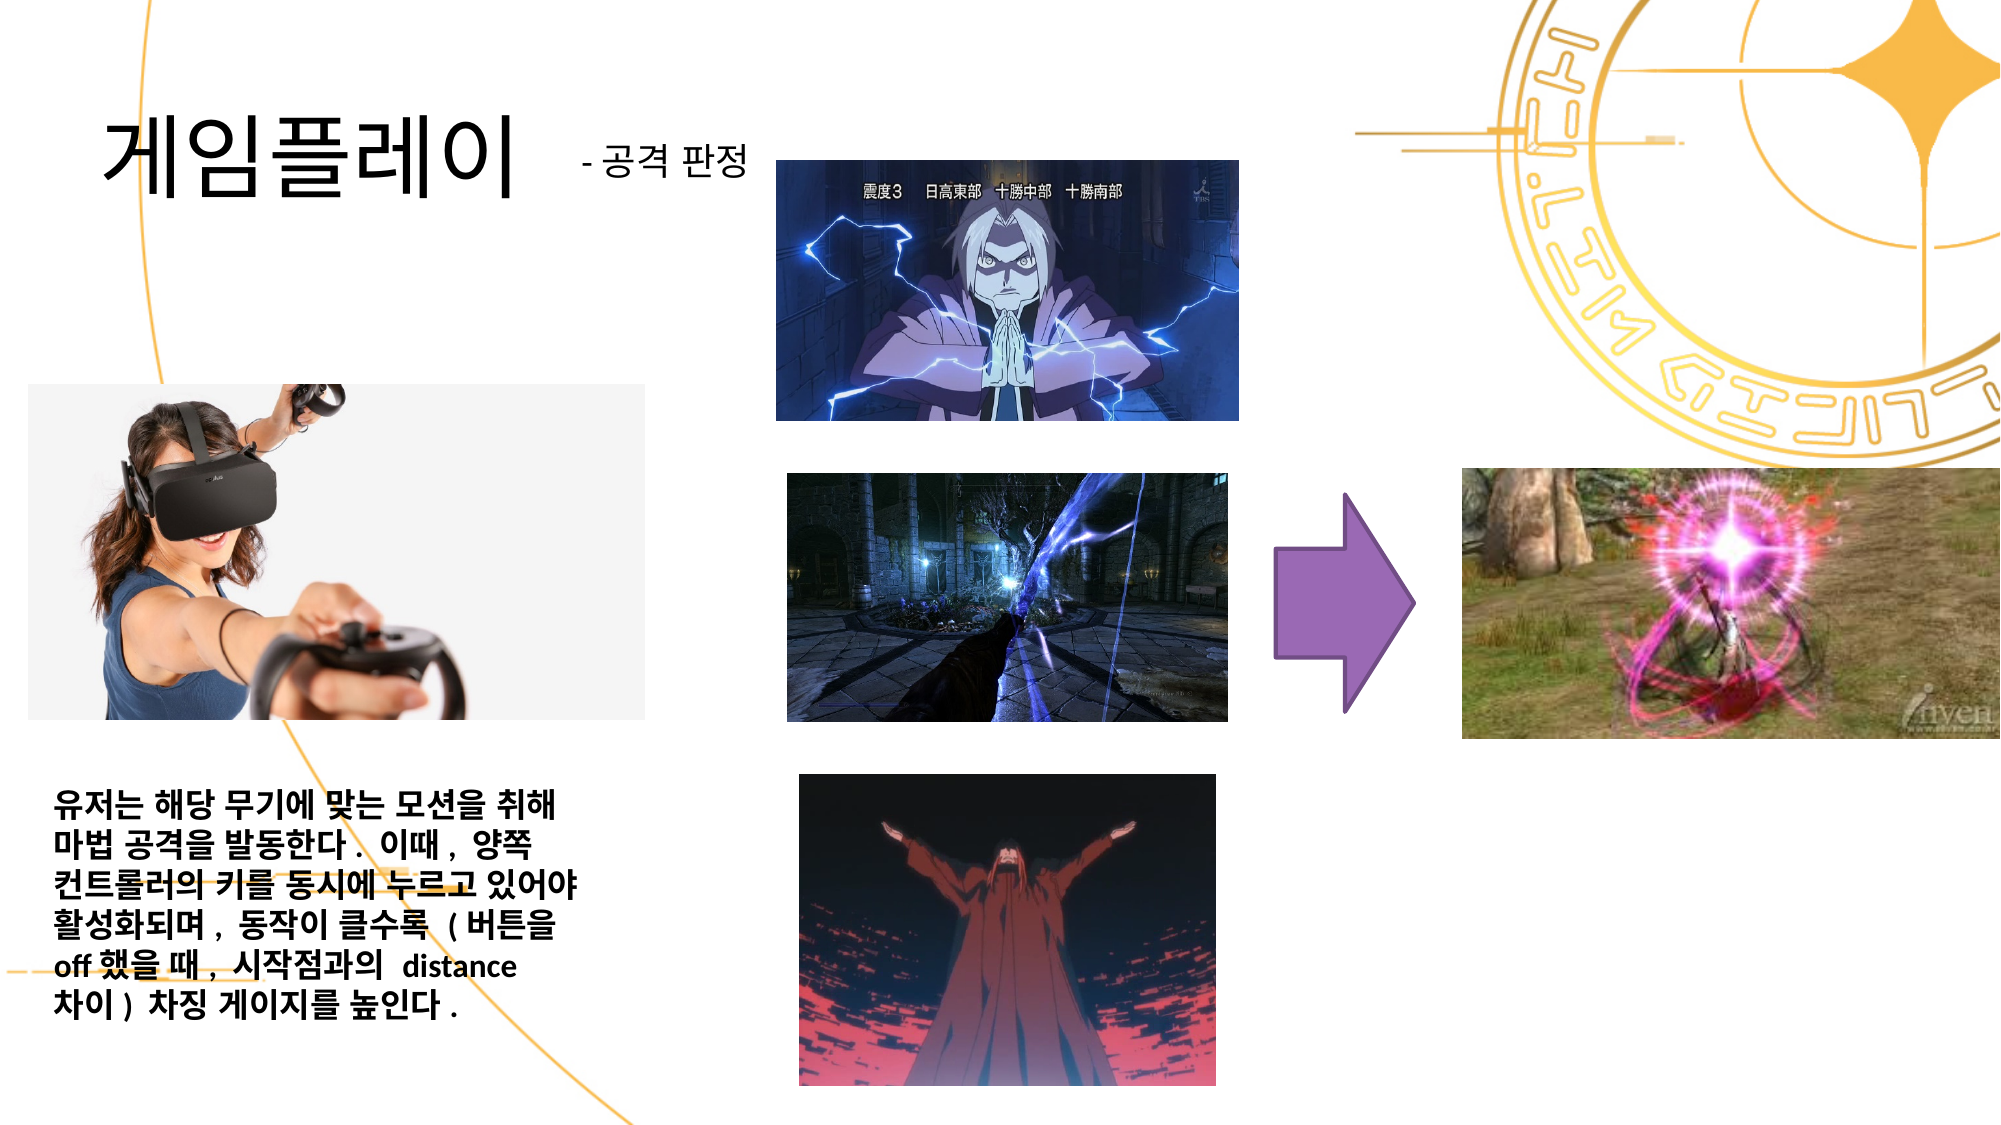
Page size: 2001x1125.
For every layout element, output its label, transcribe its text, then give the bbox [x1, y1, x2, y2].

text_box 유저는 해당 무기에 맞는 모션을 취해 마법 공격을 발동한다. 이때, 양쪽 컨트롤러의 키를 동시에 누르고 있어야 활성화되며, 동작이 클수록 (버튼을 off했을 때, 시작점과의 distance 차이) 차징 게이지를 높인다. [39, 776, 598, 1032]
text_box [1273, 492, 1416, 714]
title 게임플레이 [84, 52, 1810, 271]
text_box -공격 판정 [566, 130, 776, 191]
picture [0, 0, 2001, 1125]
